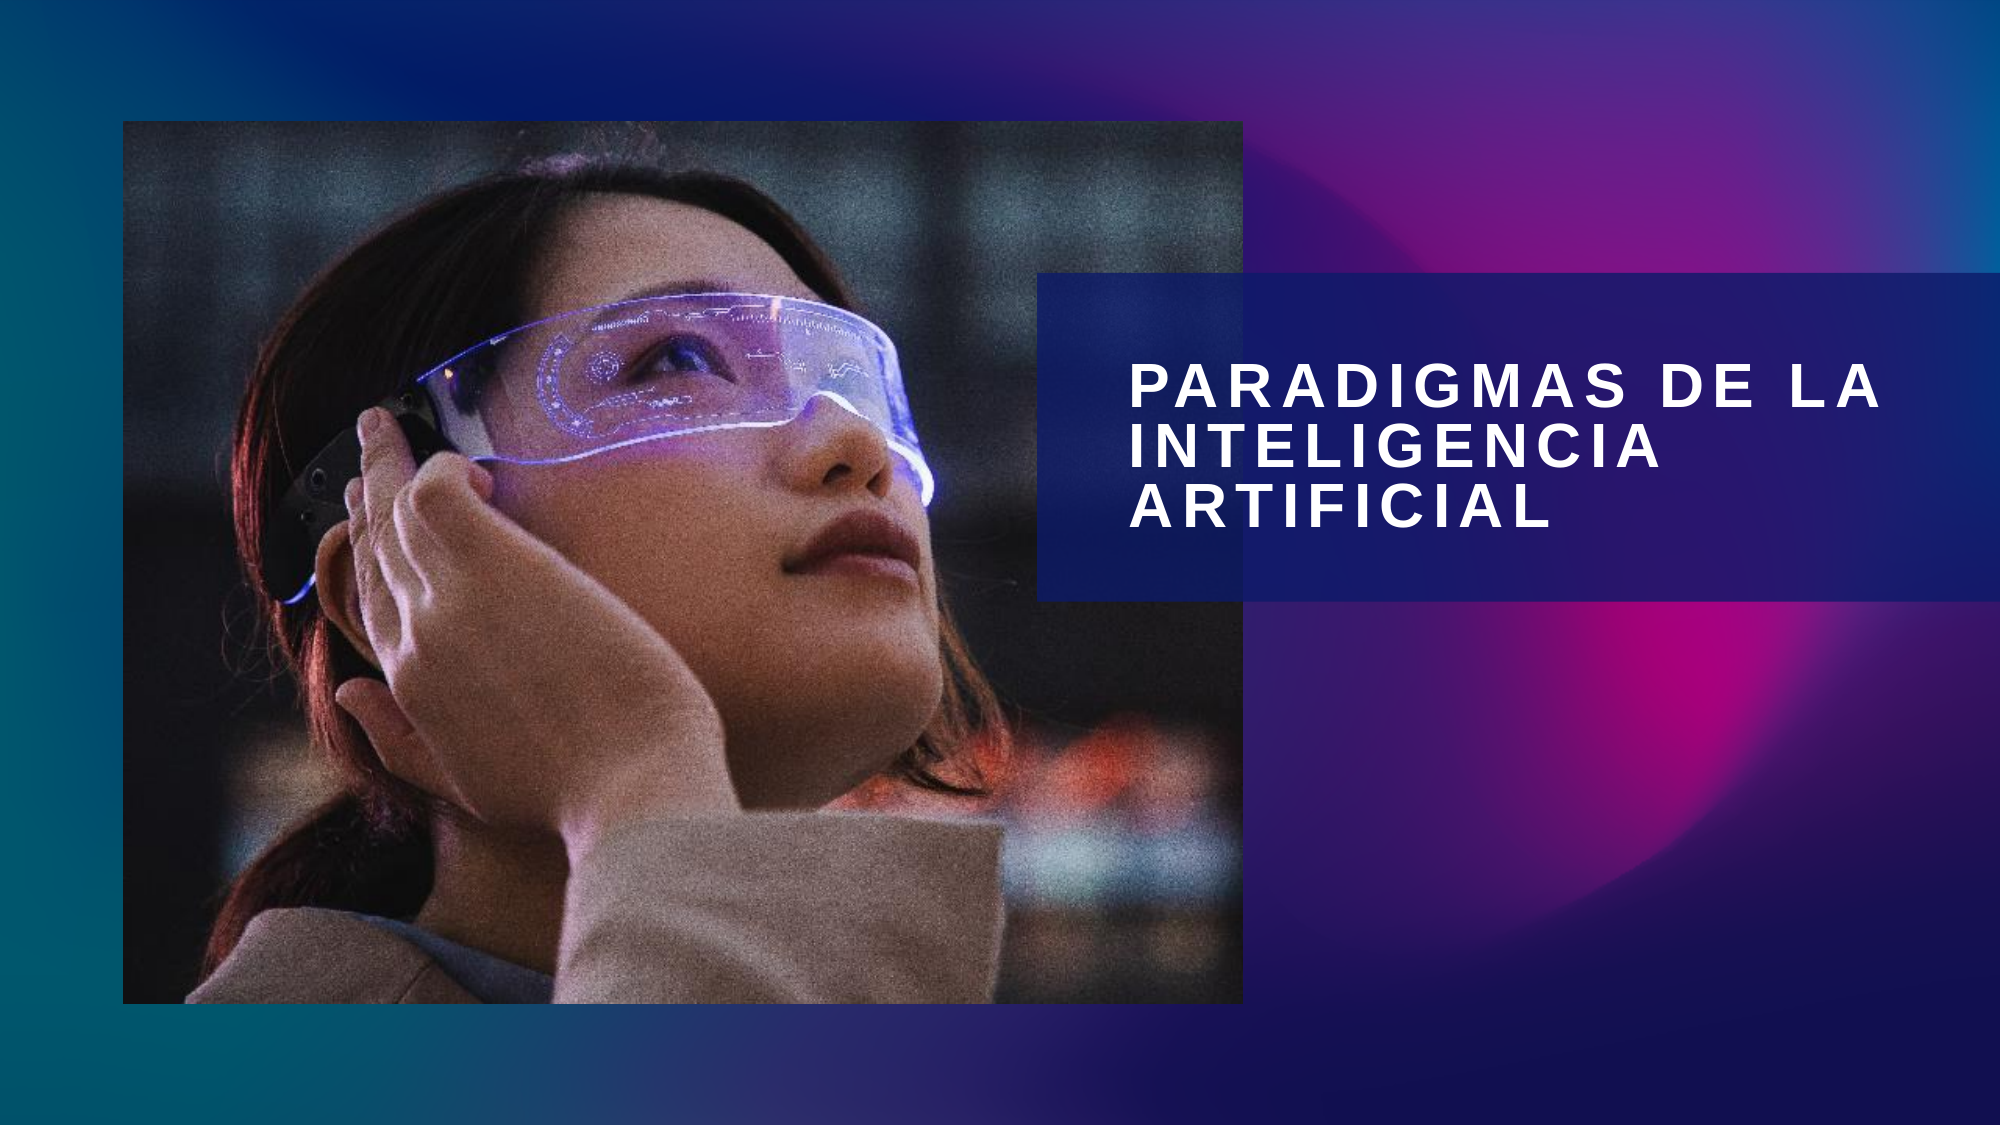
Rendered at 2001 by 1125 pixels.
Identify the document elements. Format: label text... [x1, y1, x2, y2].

title Paradigmas de la inteligencia artificial [1243, 272, 2000, 602]
picture [0, 0, 2000, 1125]
